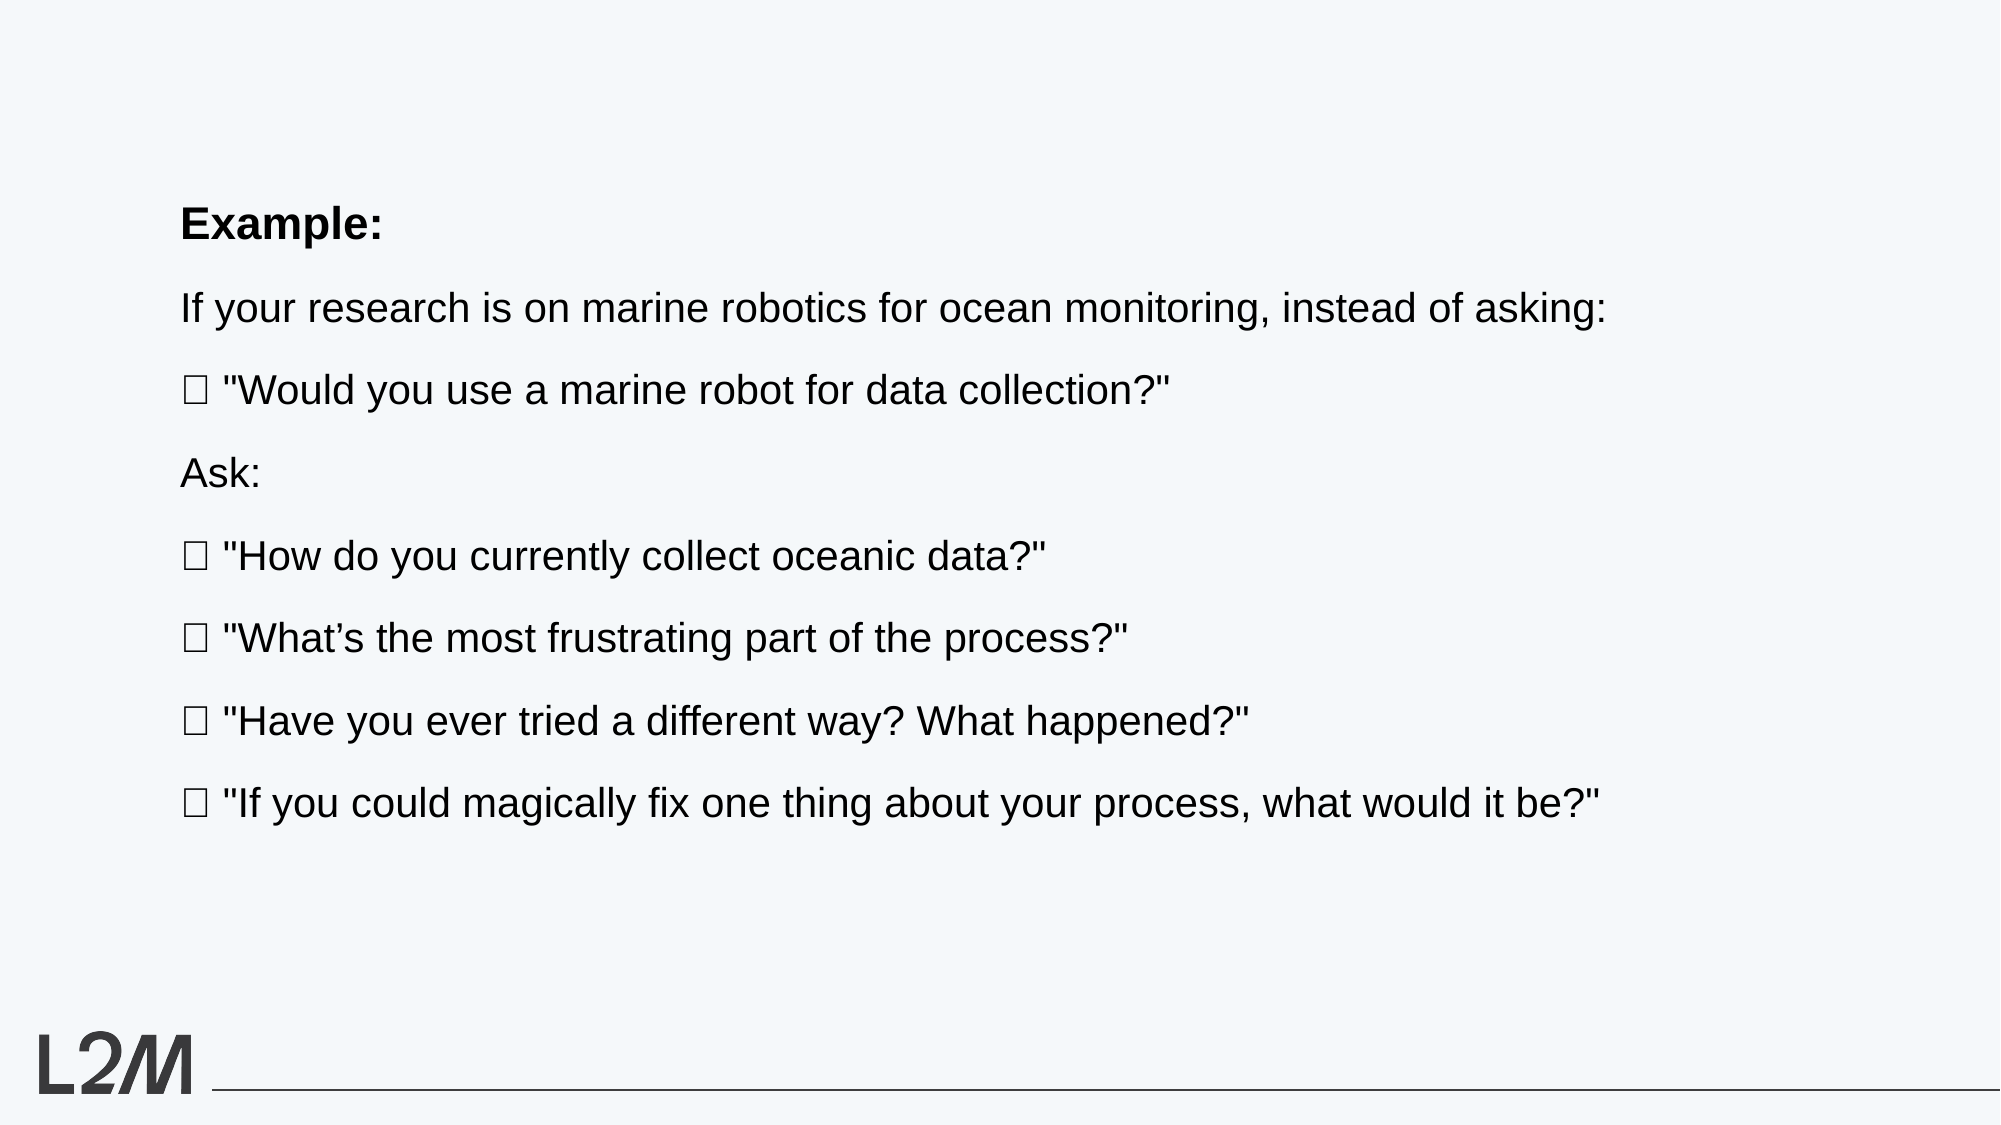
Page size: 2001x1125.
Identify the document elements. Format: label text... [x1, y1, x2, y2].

subtitle Example: If your research is on marine robotics for ocean monitoring, instead of asking: ❌ "Would you use a marine robot for data collection?" Ask: ✅ "How do you currently collect oceanic data?" ✅ "What’s the most frustrating part of the process?" ✅ "Have you ever tried a different way? What happened?" ✅ "If you could magically fix one thing about your process, what would it be?" [165, 177, 1681, 265]
picture [39, 1031, 191, 1094]
